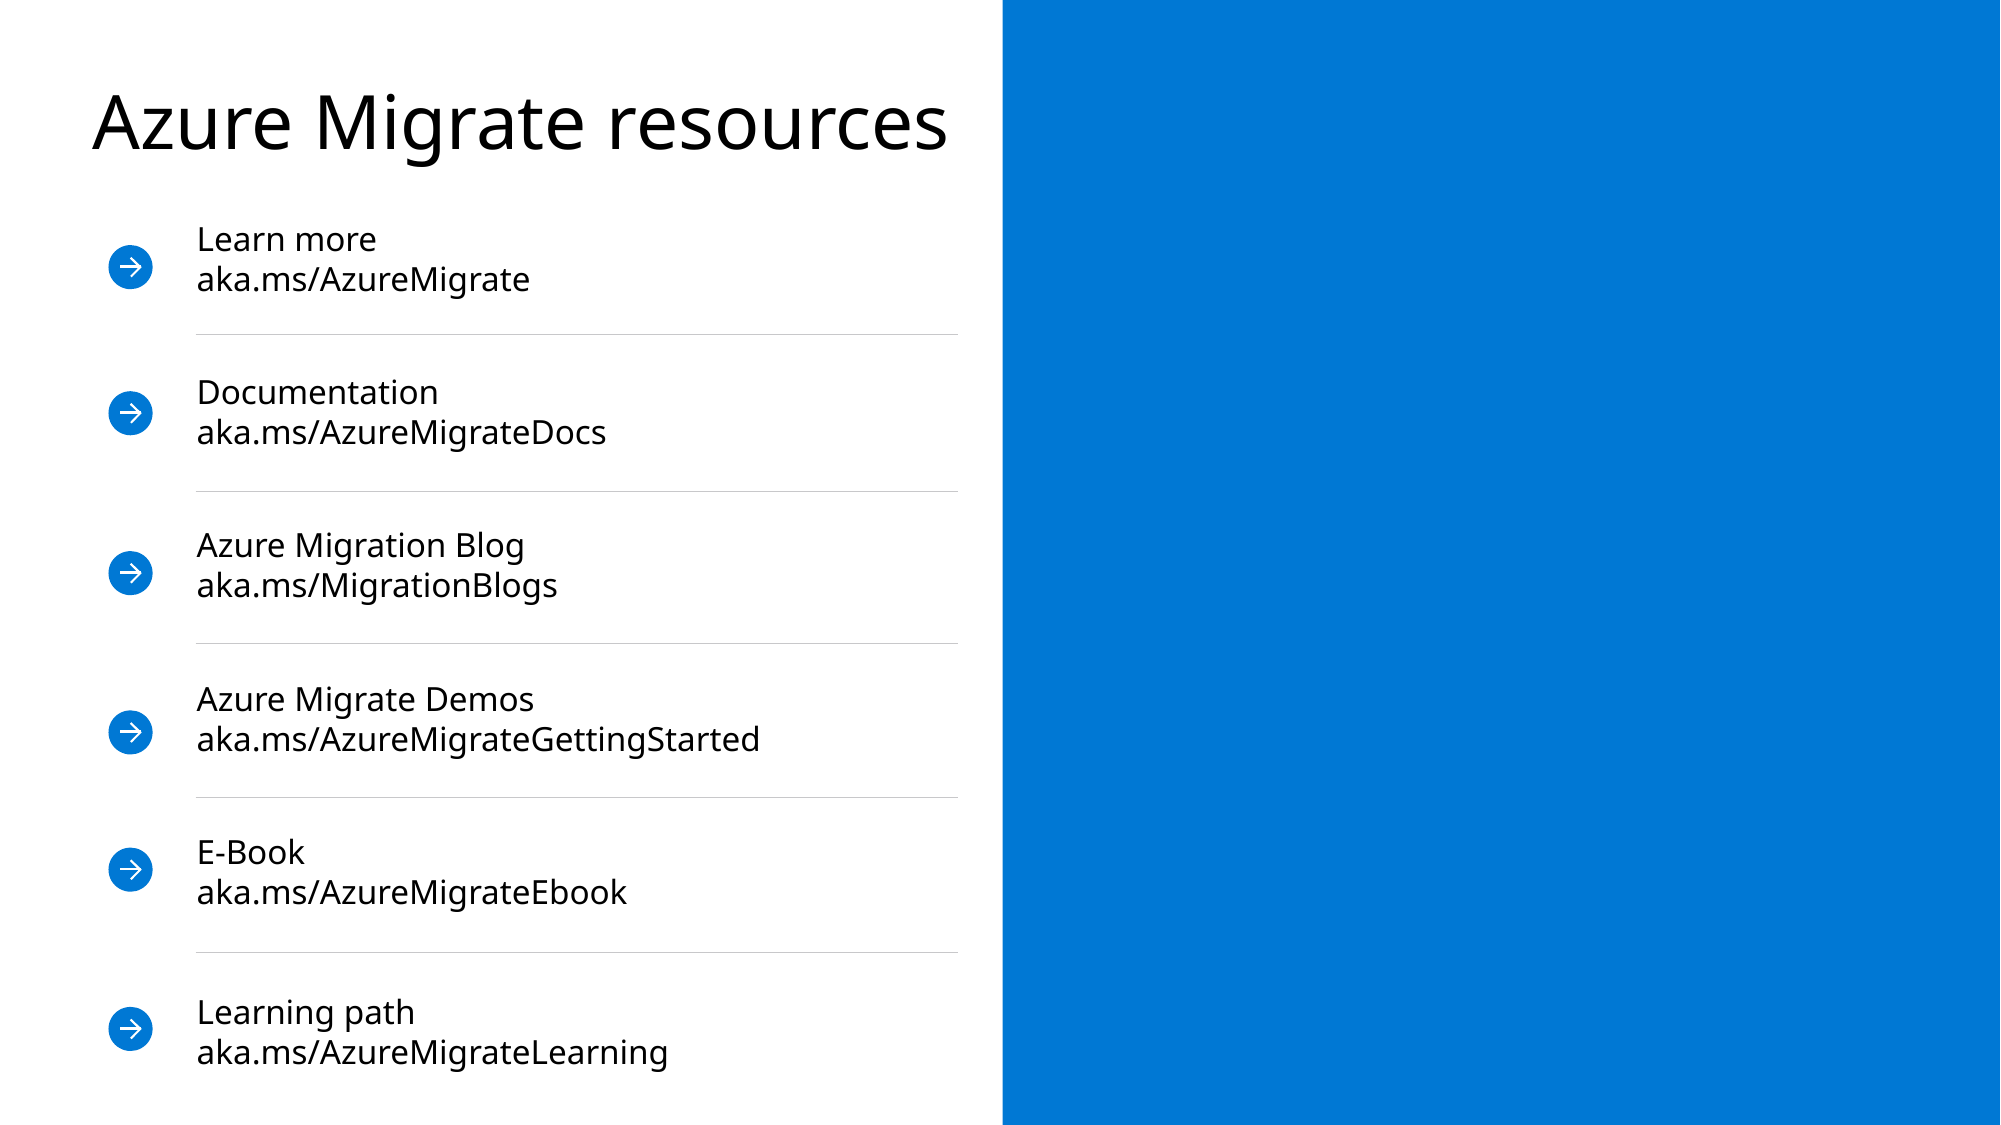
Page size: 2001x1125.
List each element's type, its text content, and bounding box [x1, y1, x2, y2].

text_box [108, 847, 153, 892]
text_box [120, 725, 141, 740]
text_box [108, 245, 153, 290]
title Azure Migrate resources [92, 77, 1002, 246]
text_box [108, 551, 153, 596]
text_box [108, 1006, 153, 1052]
text_box [108, 710, 153, 755]
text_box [120, 862, 141, 877]
text_box [1002, 0, 2000, 1125]
text_box [108, 391, 153, 436]
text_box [120, 1021, 141, 1037]
text_box Learn more aka.ms/AzureMigrate​ Documentation aka.ms/AzureMigrateDocs​ Azure Migration Blog aka.ms/MigrationBlogs Azure Migrate Demos aka.ms/AzureMigrateGettingStarted E-Book aka.ms/AzureMigrateEbook Learning path aka.ms/AzureMigrateLearning [196, 210, 1002, 1079]
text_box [120, 405, 141, 421]
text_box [120, 259, 141, 275]
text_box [120, 565, 141, 581]
